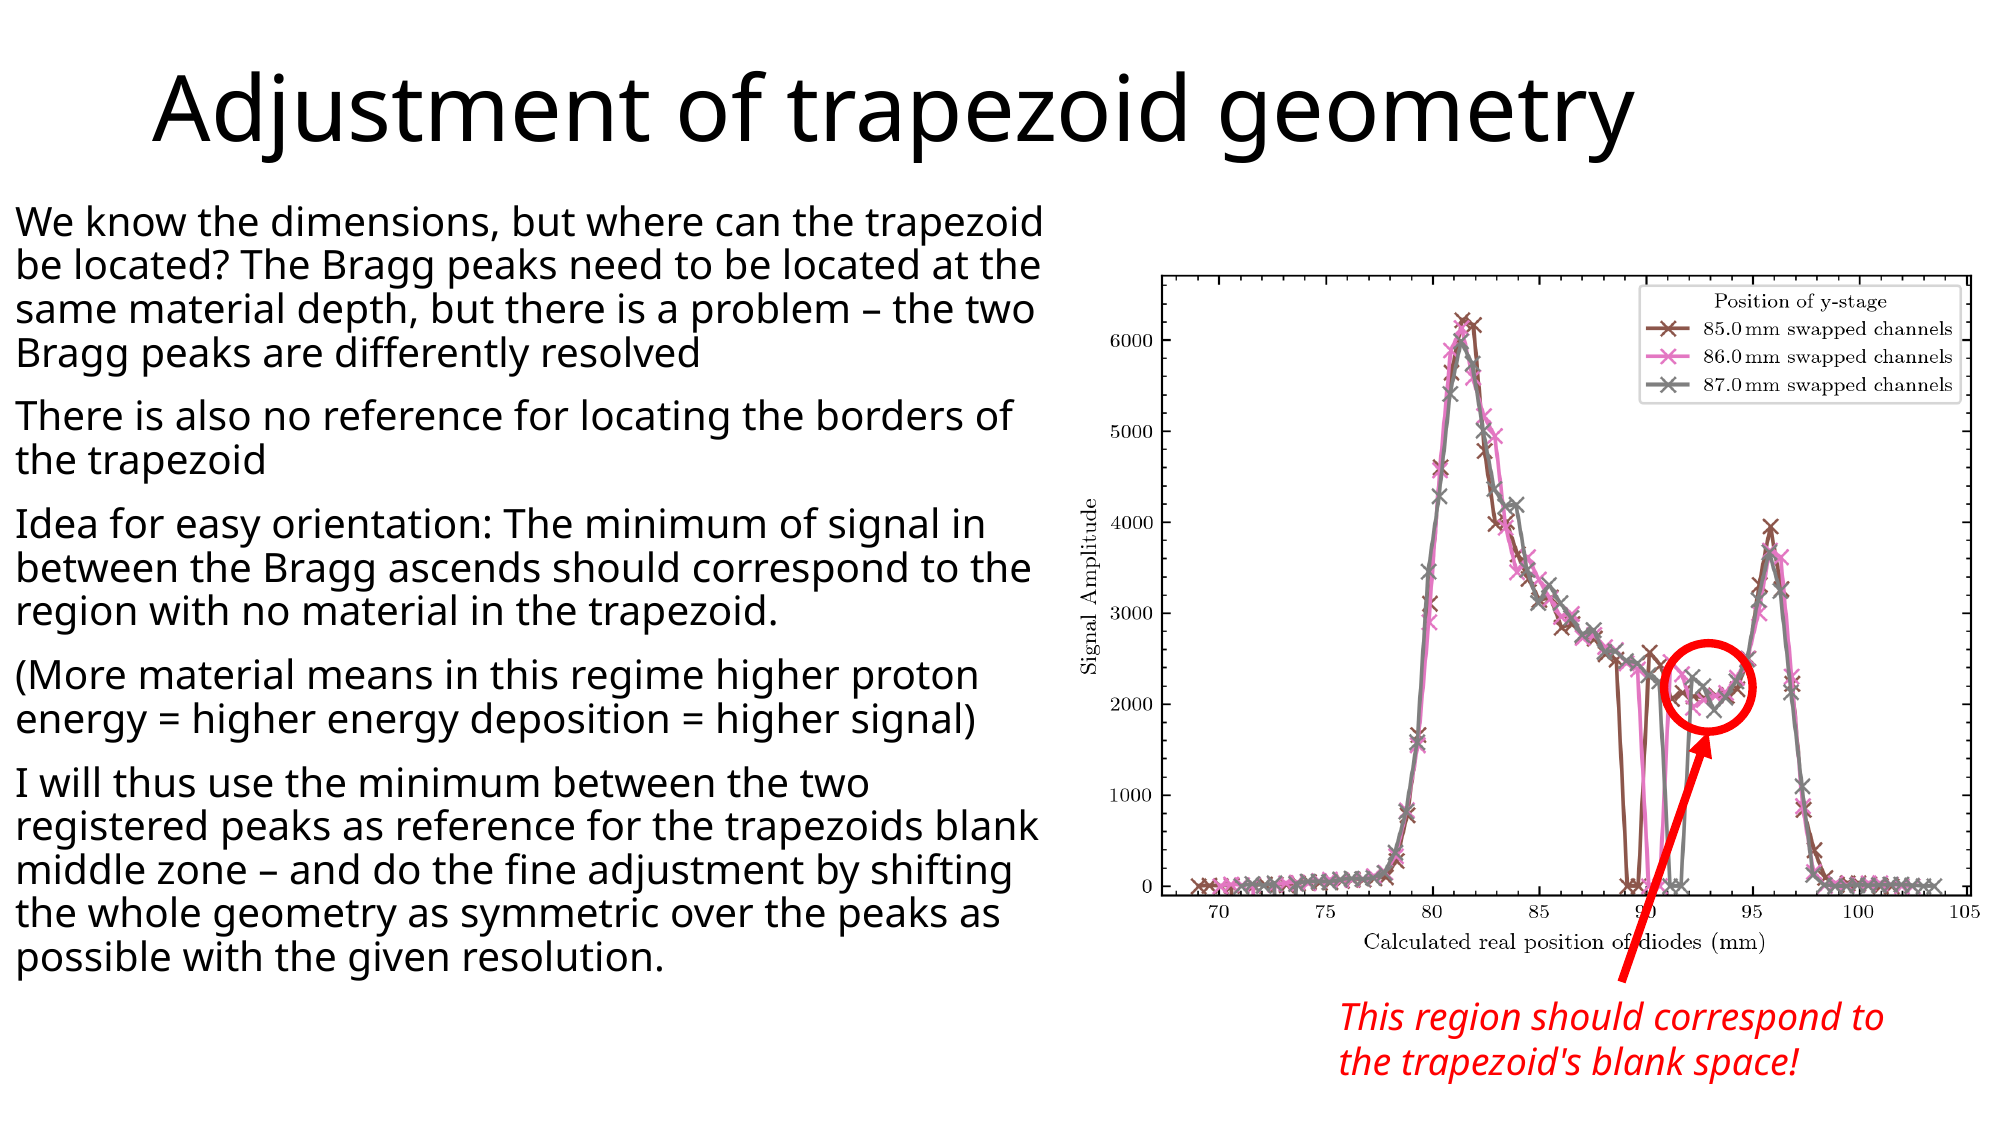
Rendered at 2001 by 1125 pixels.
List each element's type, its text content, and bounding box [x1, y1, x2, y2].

picture [1061, 257, 2000, 973]
list We know the dimensions, but where can the trapezoid be located? The Bragg peaks need to be located at the same material depth, but there is a problem – the two Bragg peaks are differently resolved There is also no reference for locating the borders of the trapezoid Idea for easy orientation: The minimum of signal in between the Bragg ascends should correspond to the region with no material in the trapezoid. (More material means in this regime higher proton energy = higher energy deposition = higher signal) I will thus use the minimum between the two registered peaks as reference for the trapezoids blank middle zone – and do the fine adjustment by shifting the whole geometry as symmetric over the peaks as possible with the given resolution. [0, 193, 1065, 1036]
text_box This region should correspond to the trapezoid's blank space! [1323, 985, 1961, 1091]
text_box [1620, 731, 1709, 983]
title Adjustment of trapezoid geometry [137, 3, 1863, 221]
